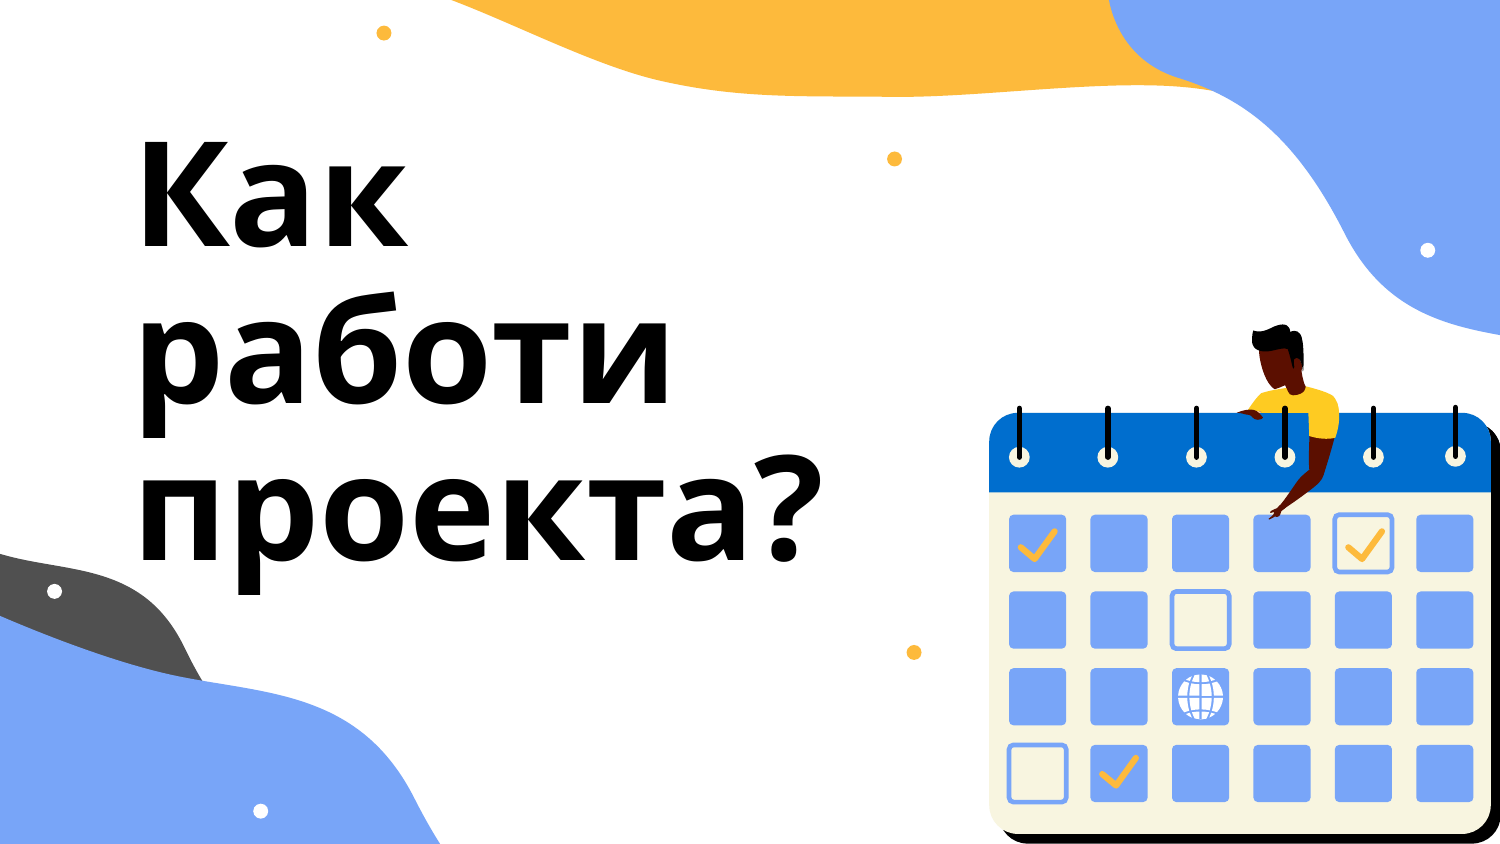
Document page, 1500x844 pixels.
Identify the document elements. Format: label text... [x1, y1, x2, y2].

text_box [988, 324, 1500, 844]
title Как работи проекта? [117, 193, 927, 519]
